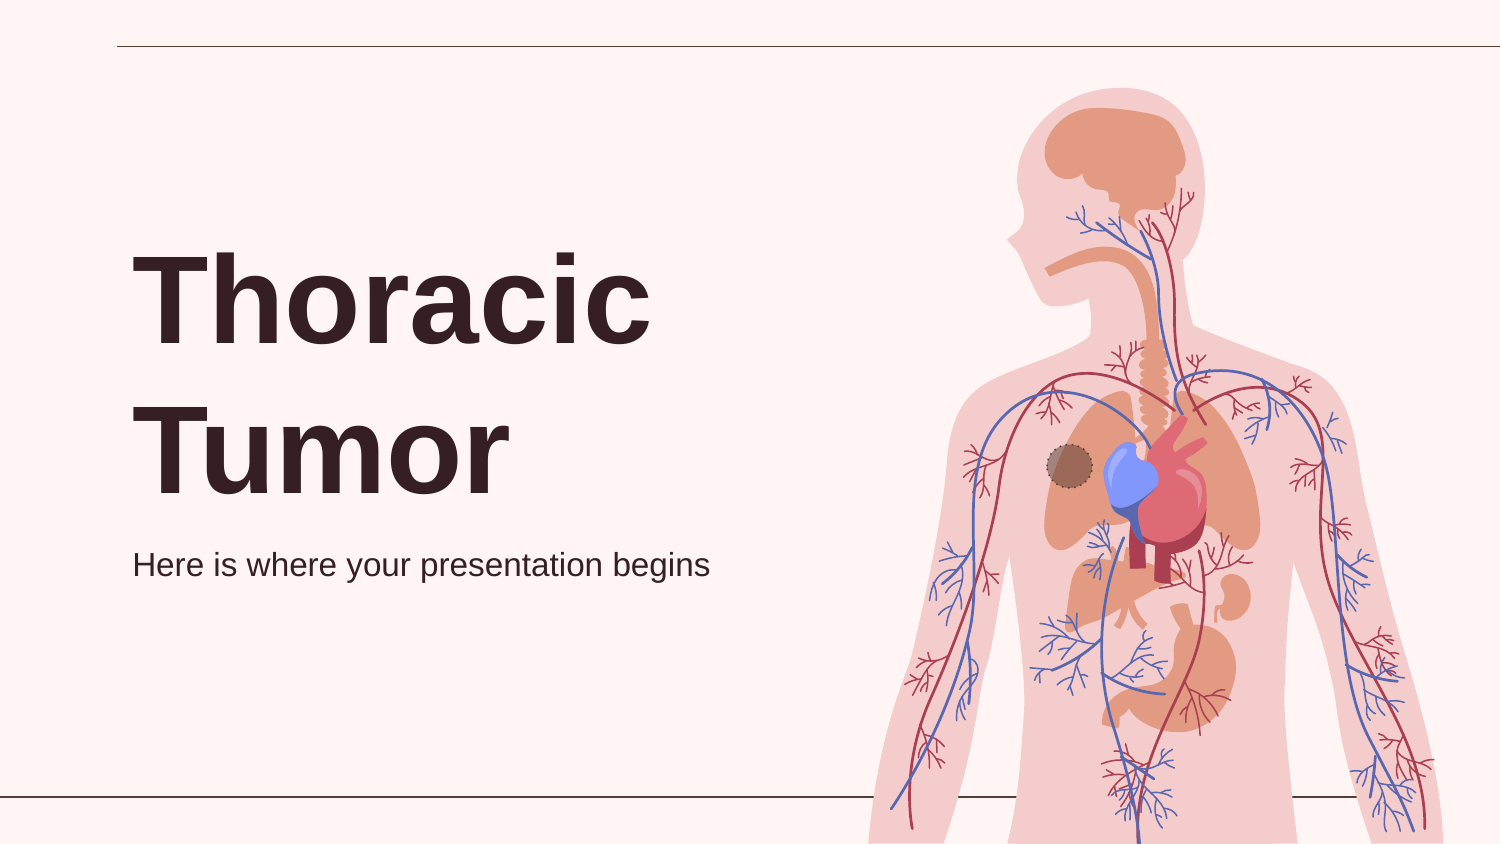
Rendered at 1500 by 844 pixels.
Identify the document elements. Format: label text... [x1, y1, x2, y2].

subtitle Here is where your presentation begins [117, 528, 793, 596]
title Thoracic Tumor [117, 248, 793, 528]
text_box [867, 87, 1444, 844]
